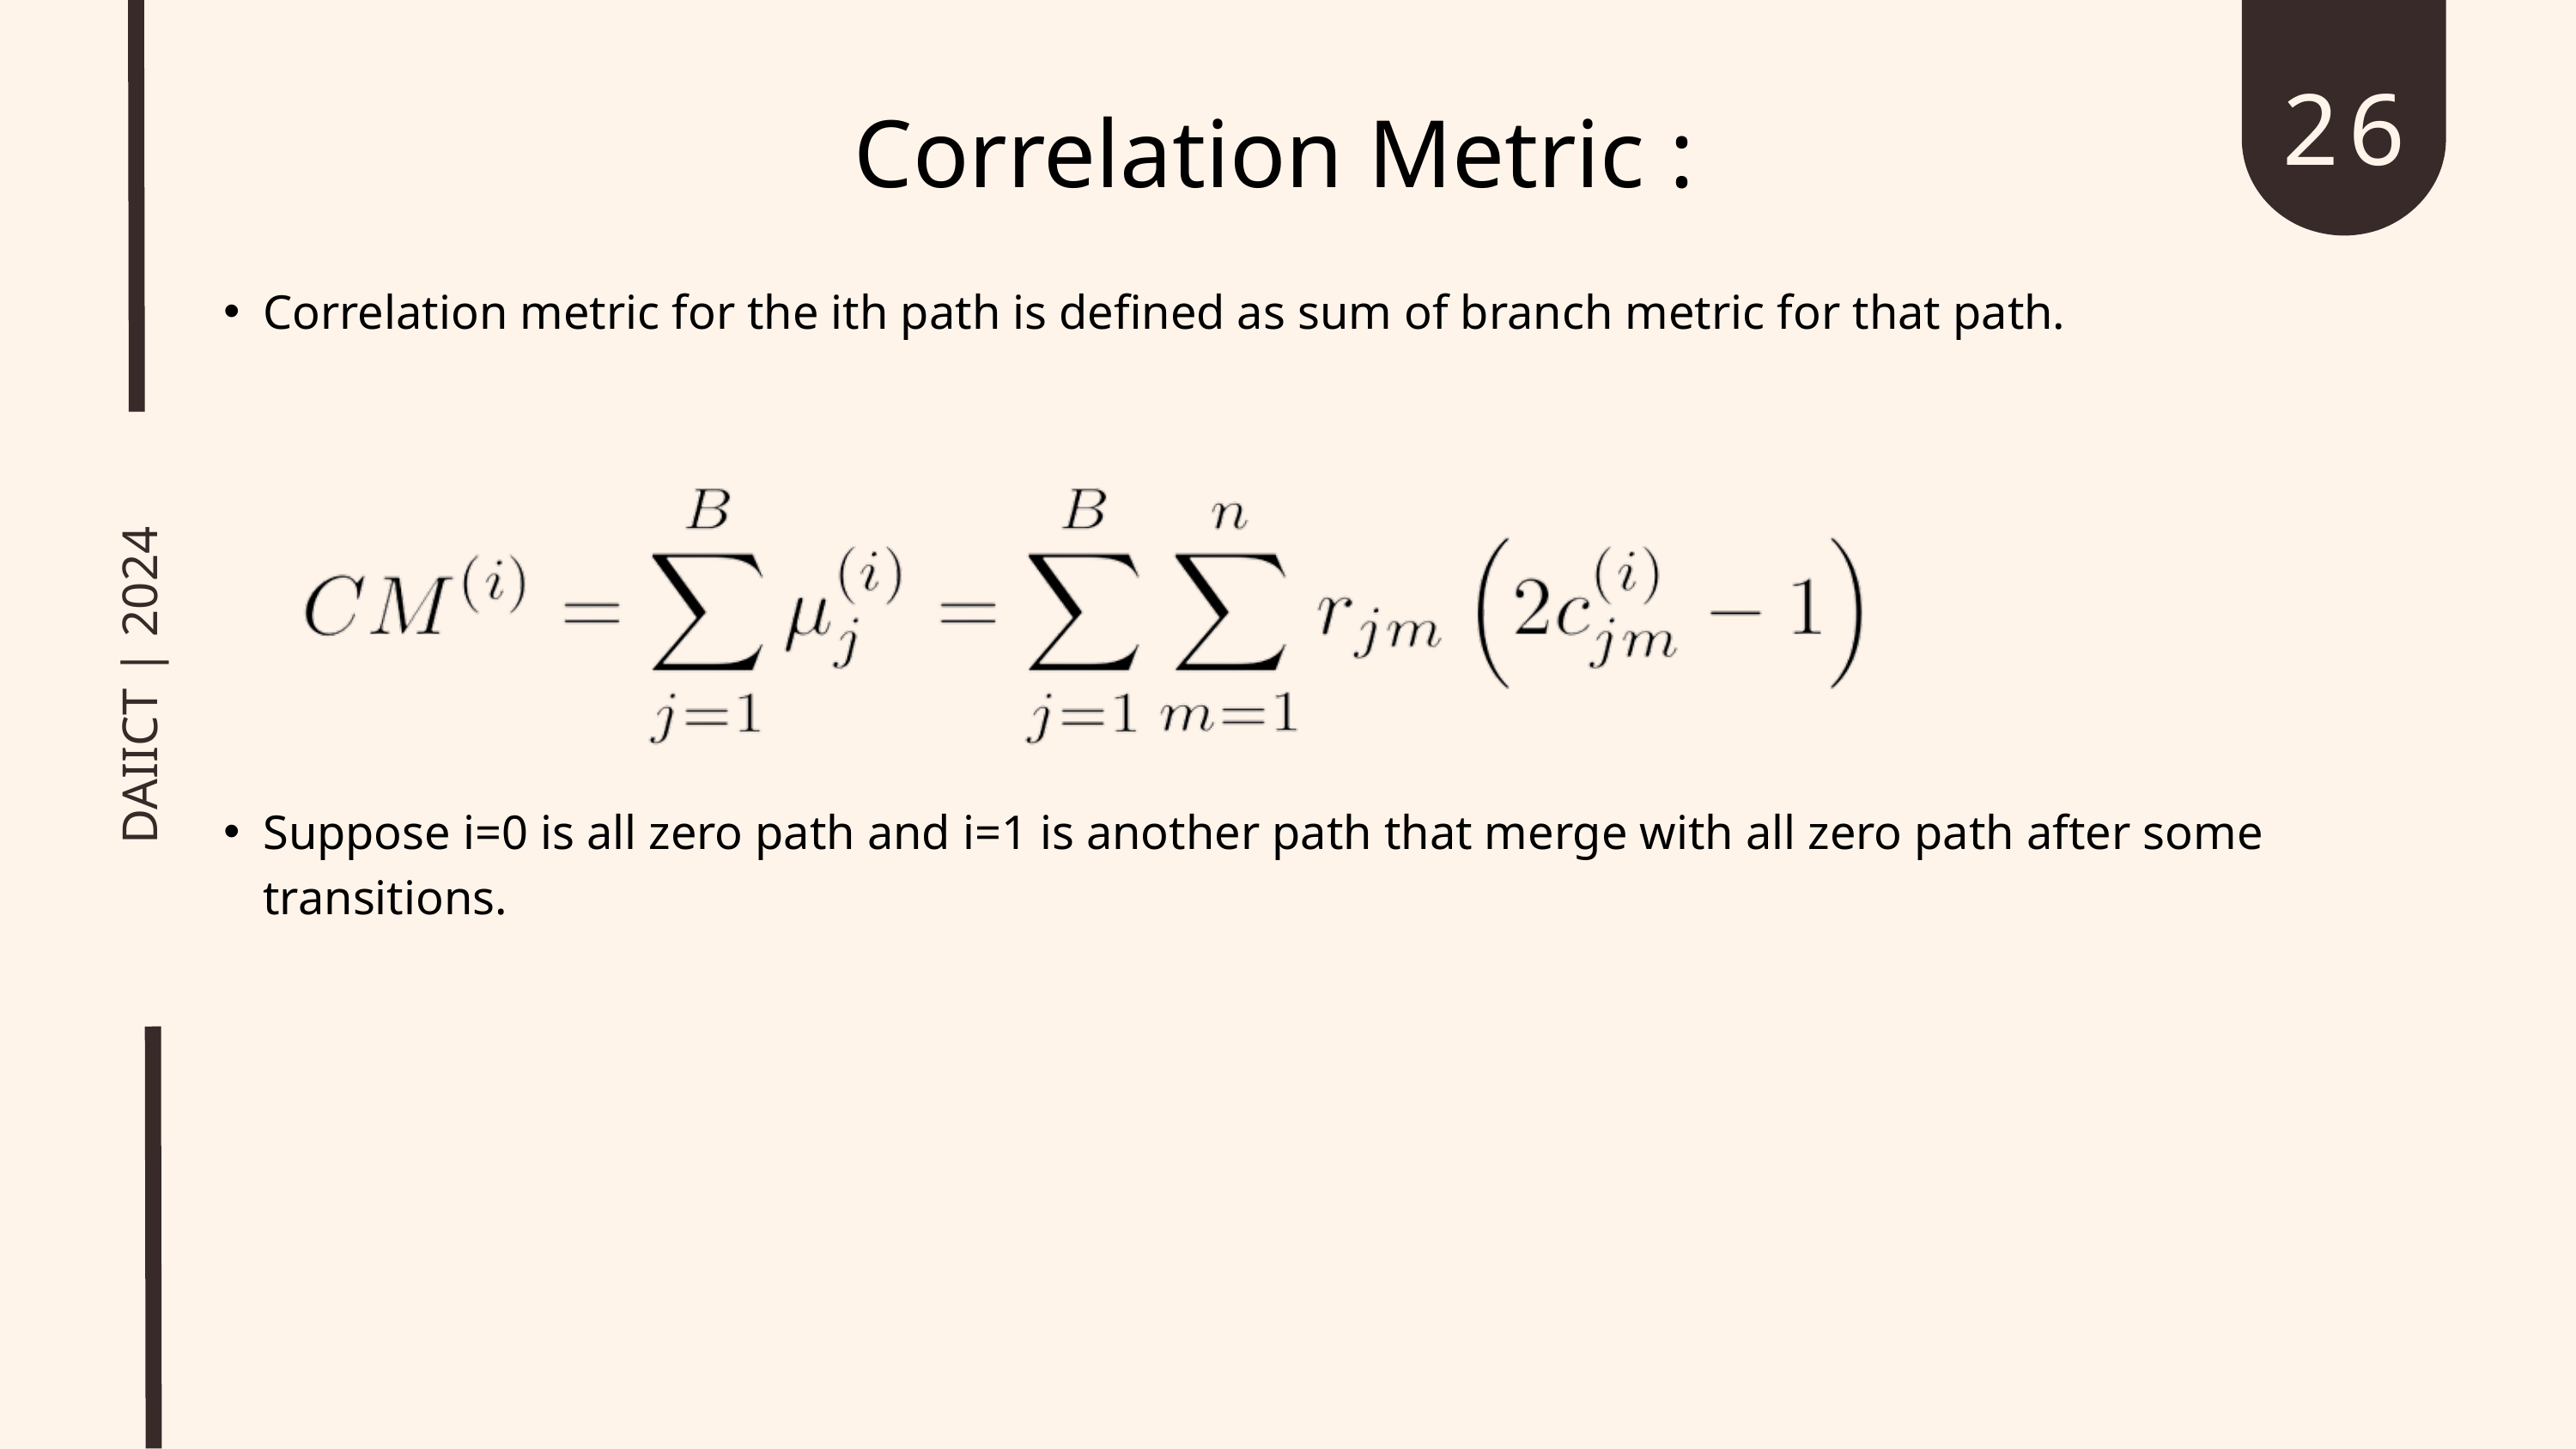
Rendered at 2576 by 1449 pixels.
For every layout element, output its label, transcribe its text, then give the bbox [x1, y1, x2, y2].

text_box Correlation Metric : [831, 76, 1741, 206]
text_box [2233, 0, 2455, 236]
text_box DAIICT | 2024 [99, 200, 167, 1170]
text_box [176, 282, 2464, 1272]
